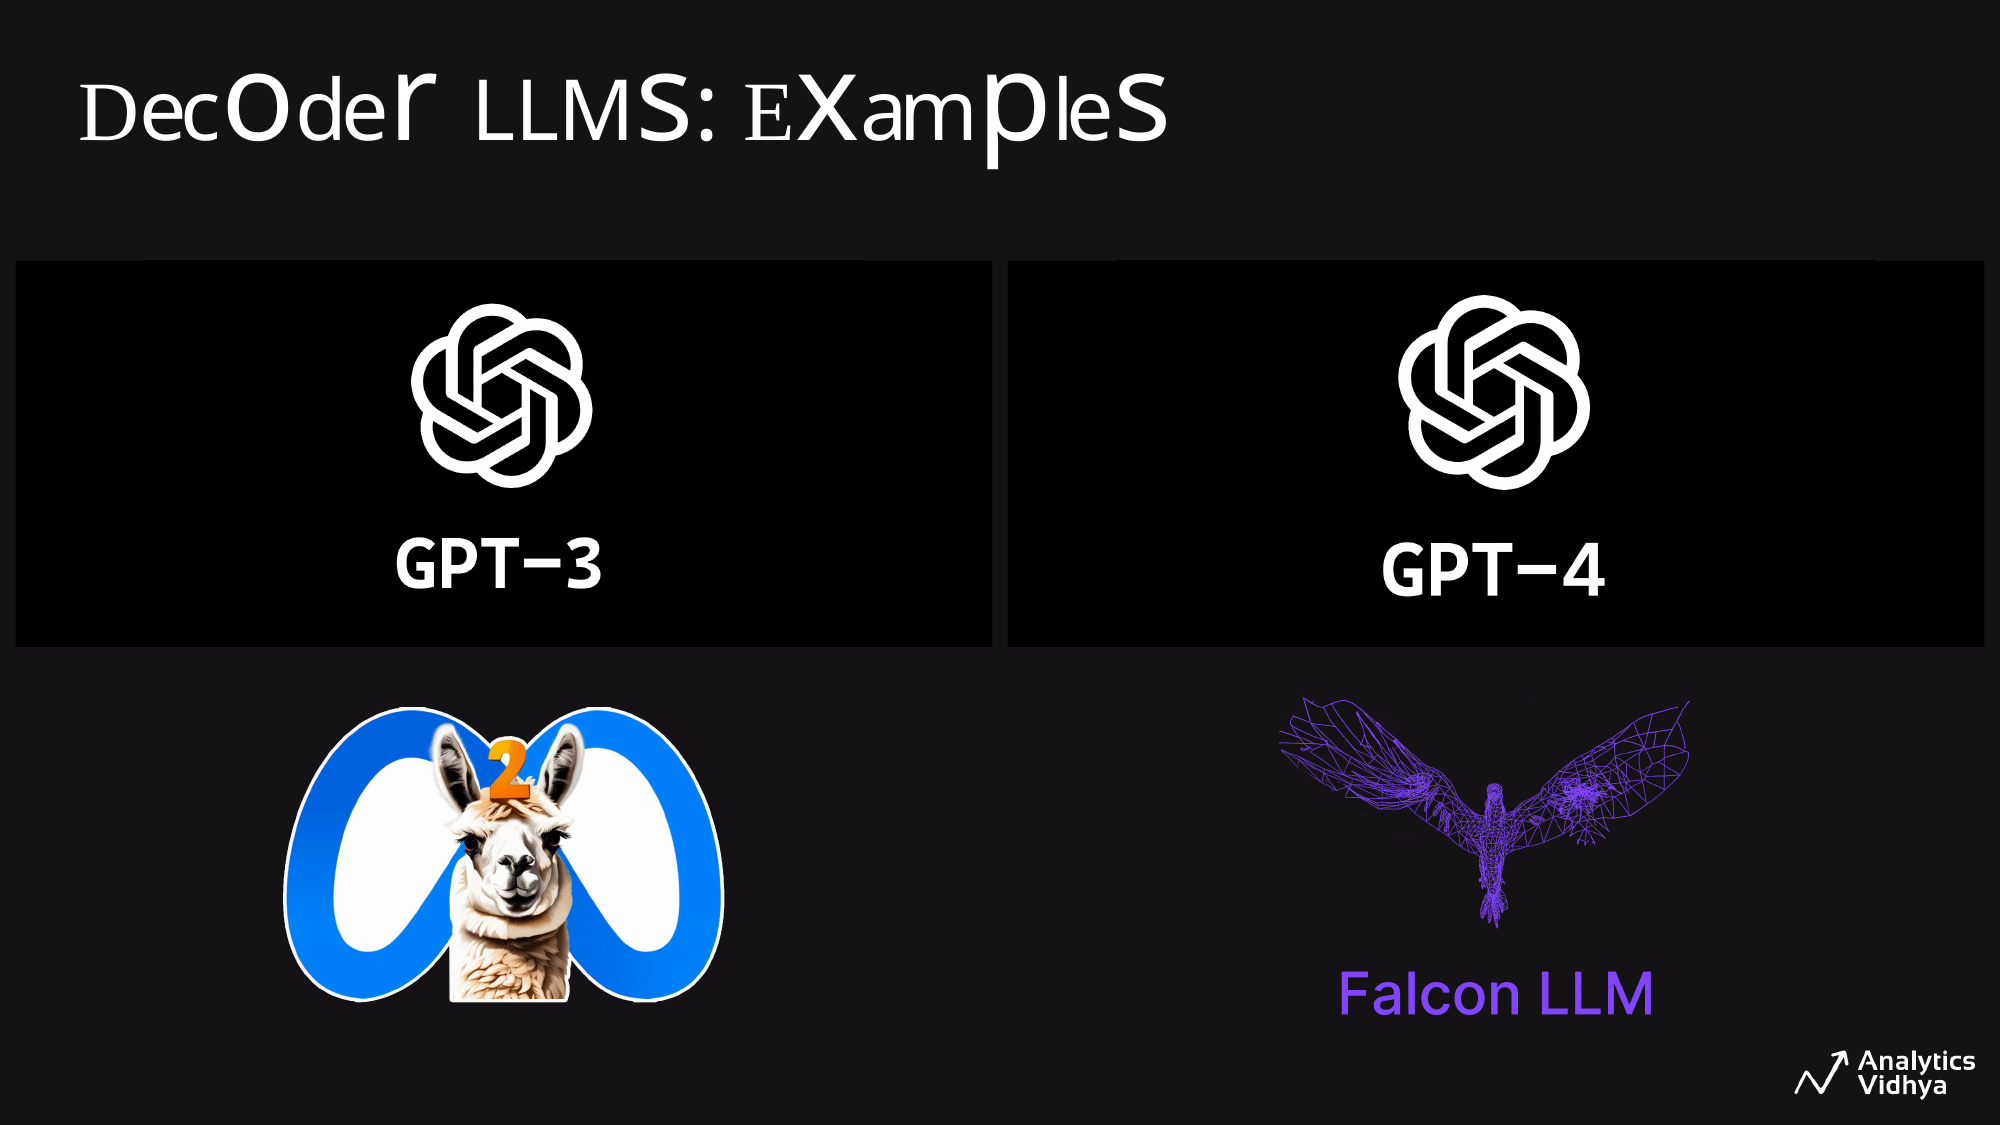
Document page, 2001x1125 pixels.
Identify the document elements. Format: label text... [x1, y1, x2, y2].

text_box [1007, 260, 1985, 648]
picture [281, 705, 727, 1004]
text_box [15, 260, 993, 648]
picture [1791, 1048, 1977, 1102]
picture [1275, 691, 1717, 1018]
title Decoder LLMs: Examples [76, 15, 1386, 207]
